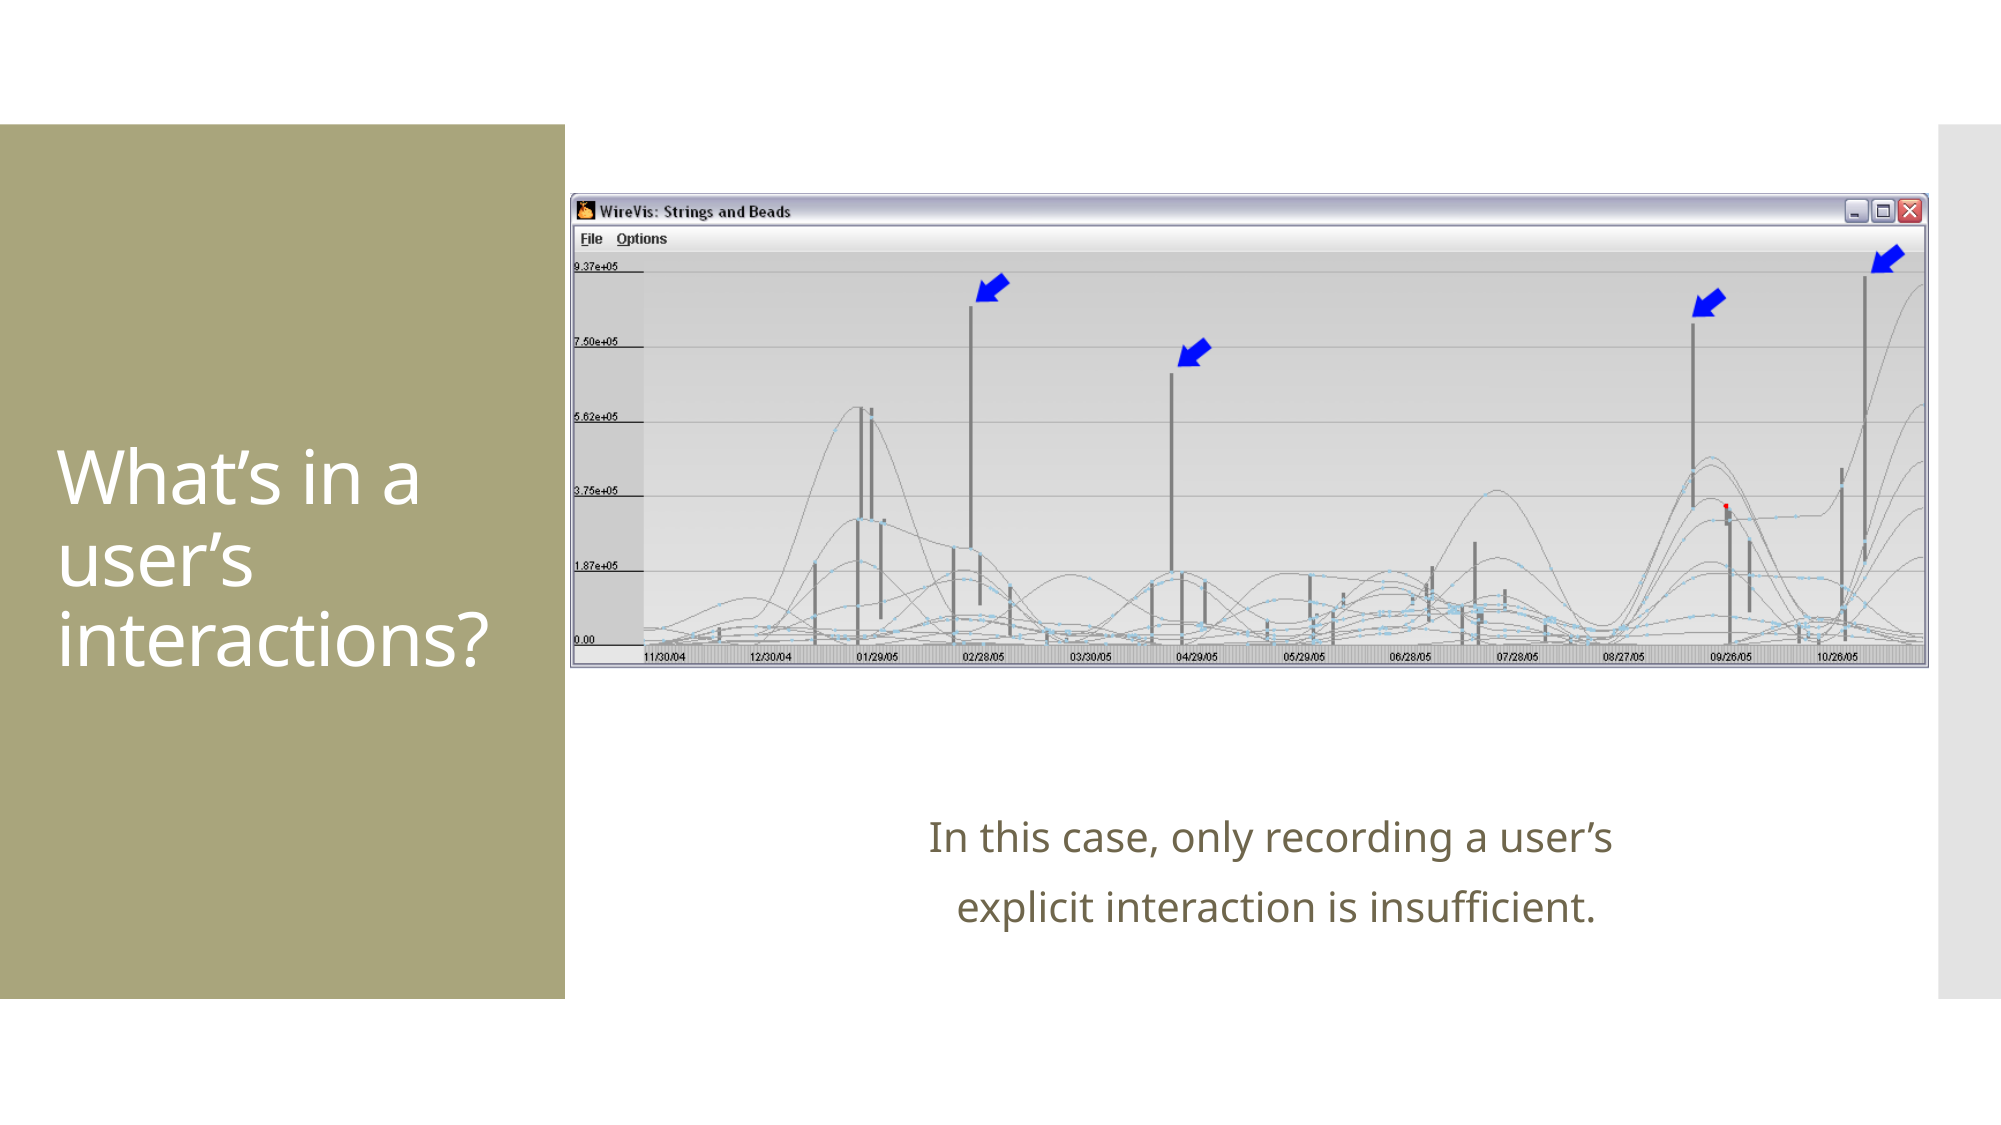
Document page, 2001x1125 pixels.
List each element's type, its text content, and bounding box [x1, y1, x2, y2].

picture [570, 192, 1929, 669]
title What’s in a user’s interactions? [41, 184, 525, 940]
list In this case, only recording a user’s explicit interaction is insufficient. [632, 793, 1921, 956]
